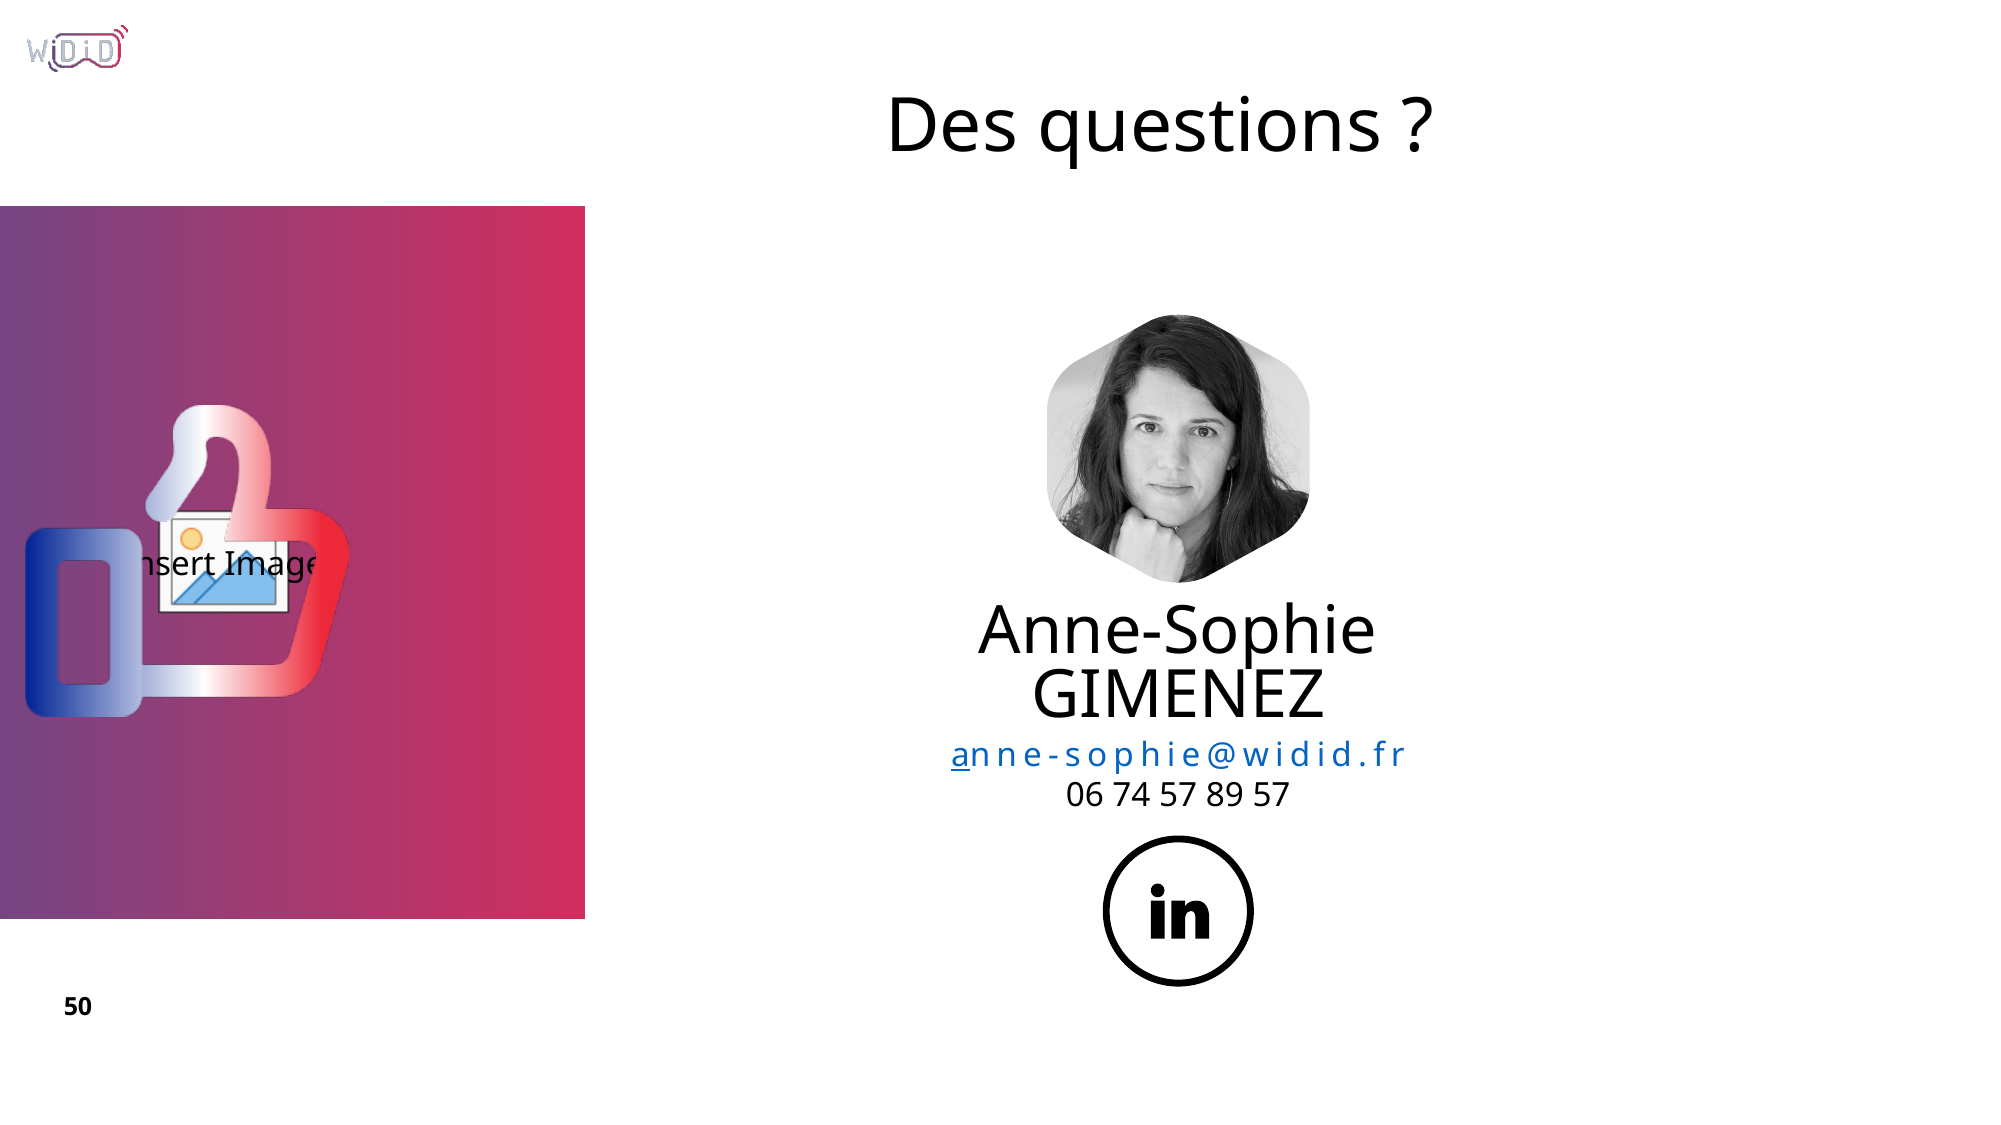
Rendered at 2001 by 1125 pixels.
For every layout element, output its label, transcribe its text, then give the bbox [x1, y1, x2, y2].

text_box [876, 602, 1481, 811]
text_box Des questions ? [522, 93, 1798, 166]
picture [0, 206, 585, 919]
text_box [1102, 835, 1254, 987]
picture [27, 25, 128, 72]
picture [1047, 314, 1310, 583]
